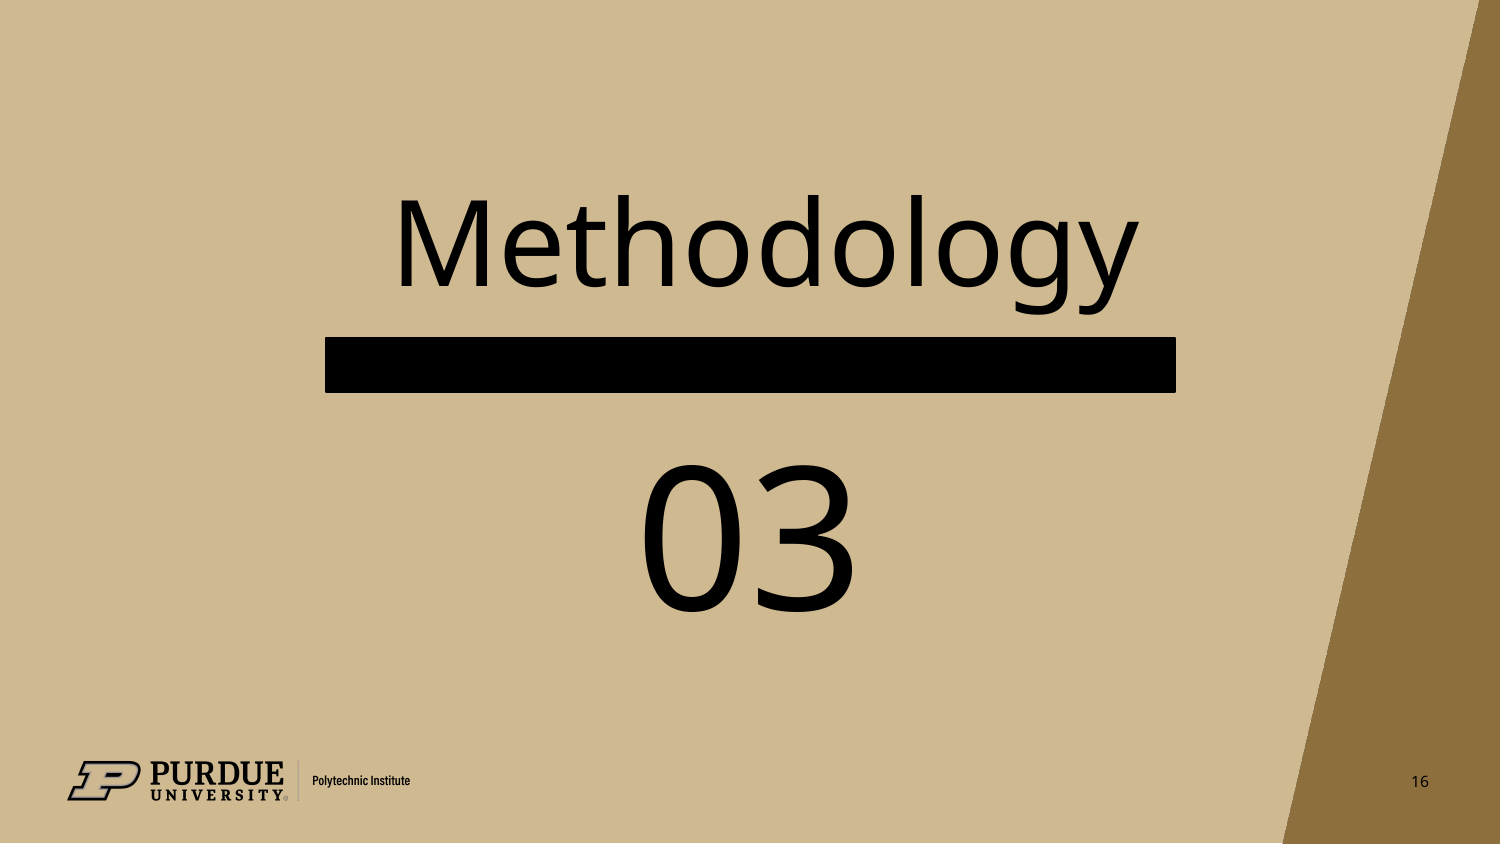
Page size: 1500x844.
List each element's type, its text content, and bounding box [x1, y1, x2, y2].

text_box 03 [503, 395, 996, 666]
picture [1281, 0, 1500, 181]
title Methodology [31, 181, 1500, 327]
slide_number 16 [1390, 760, 1451, 806]
picture [1281, 327, 1500, 844]
picture [67, 759, 478, 803]
